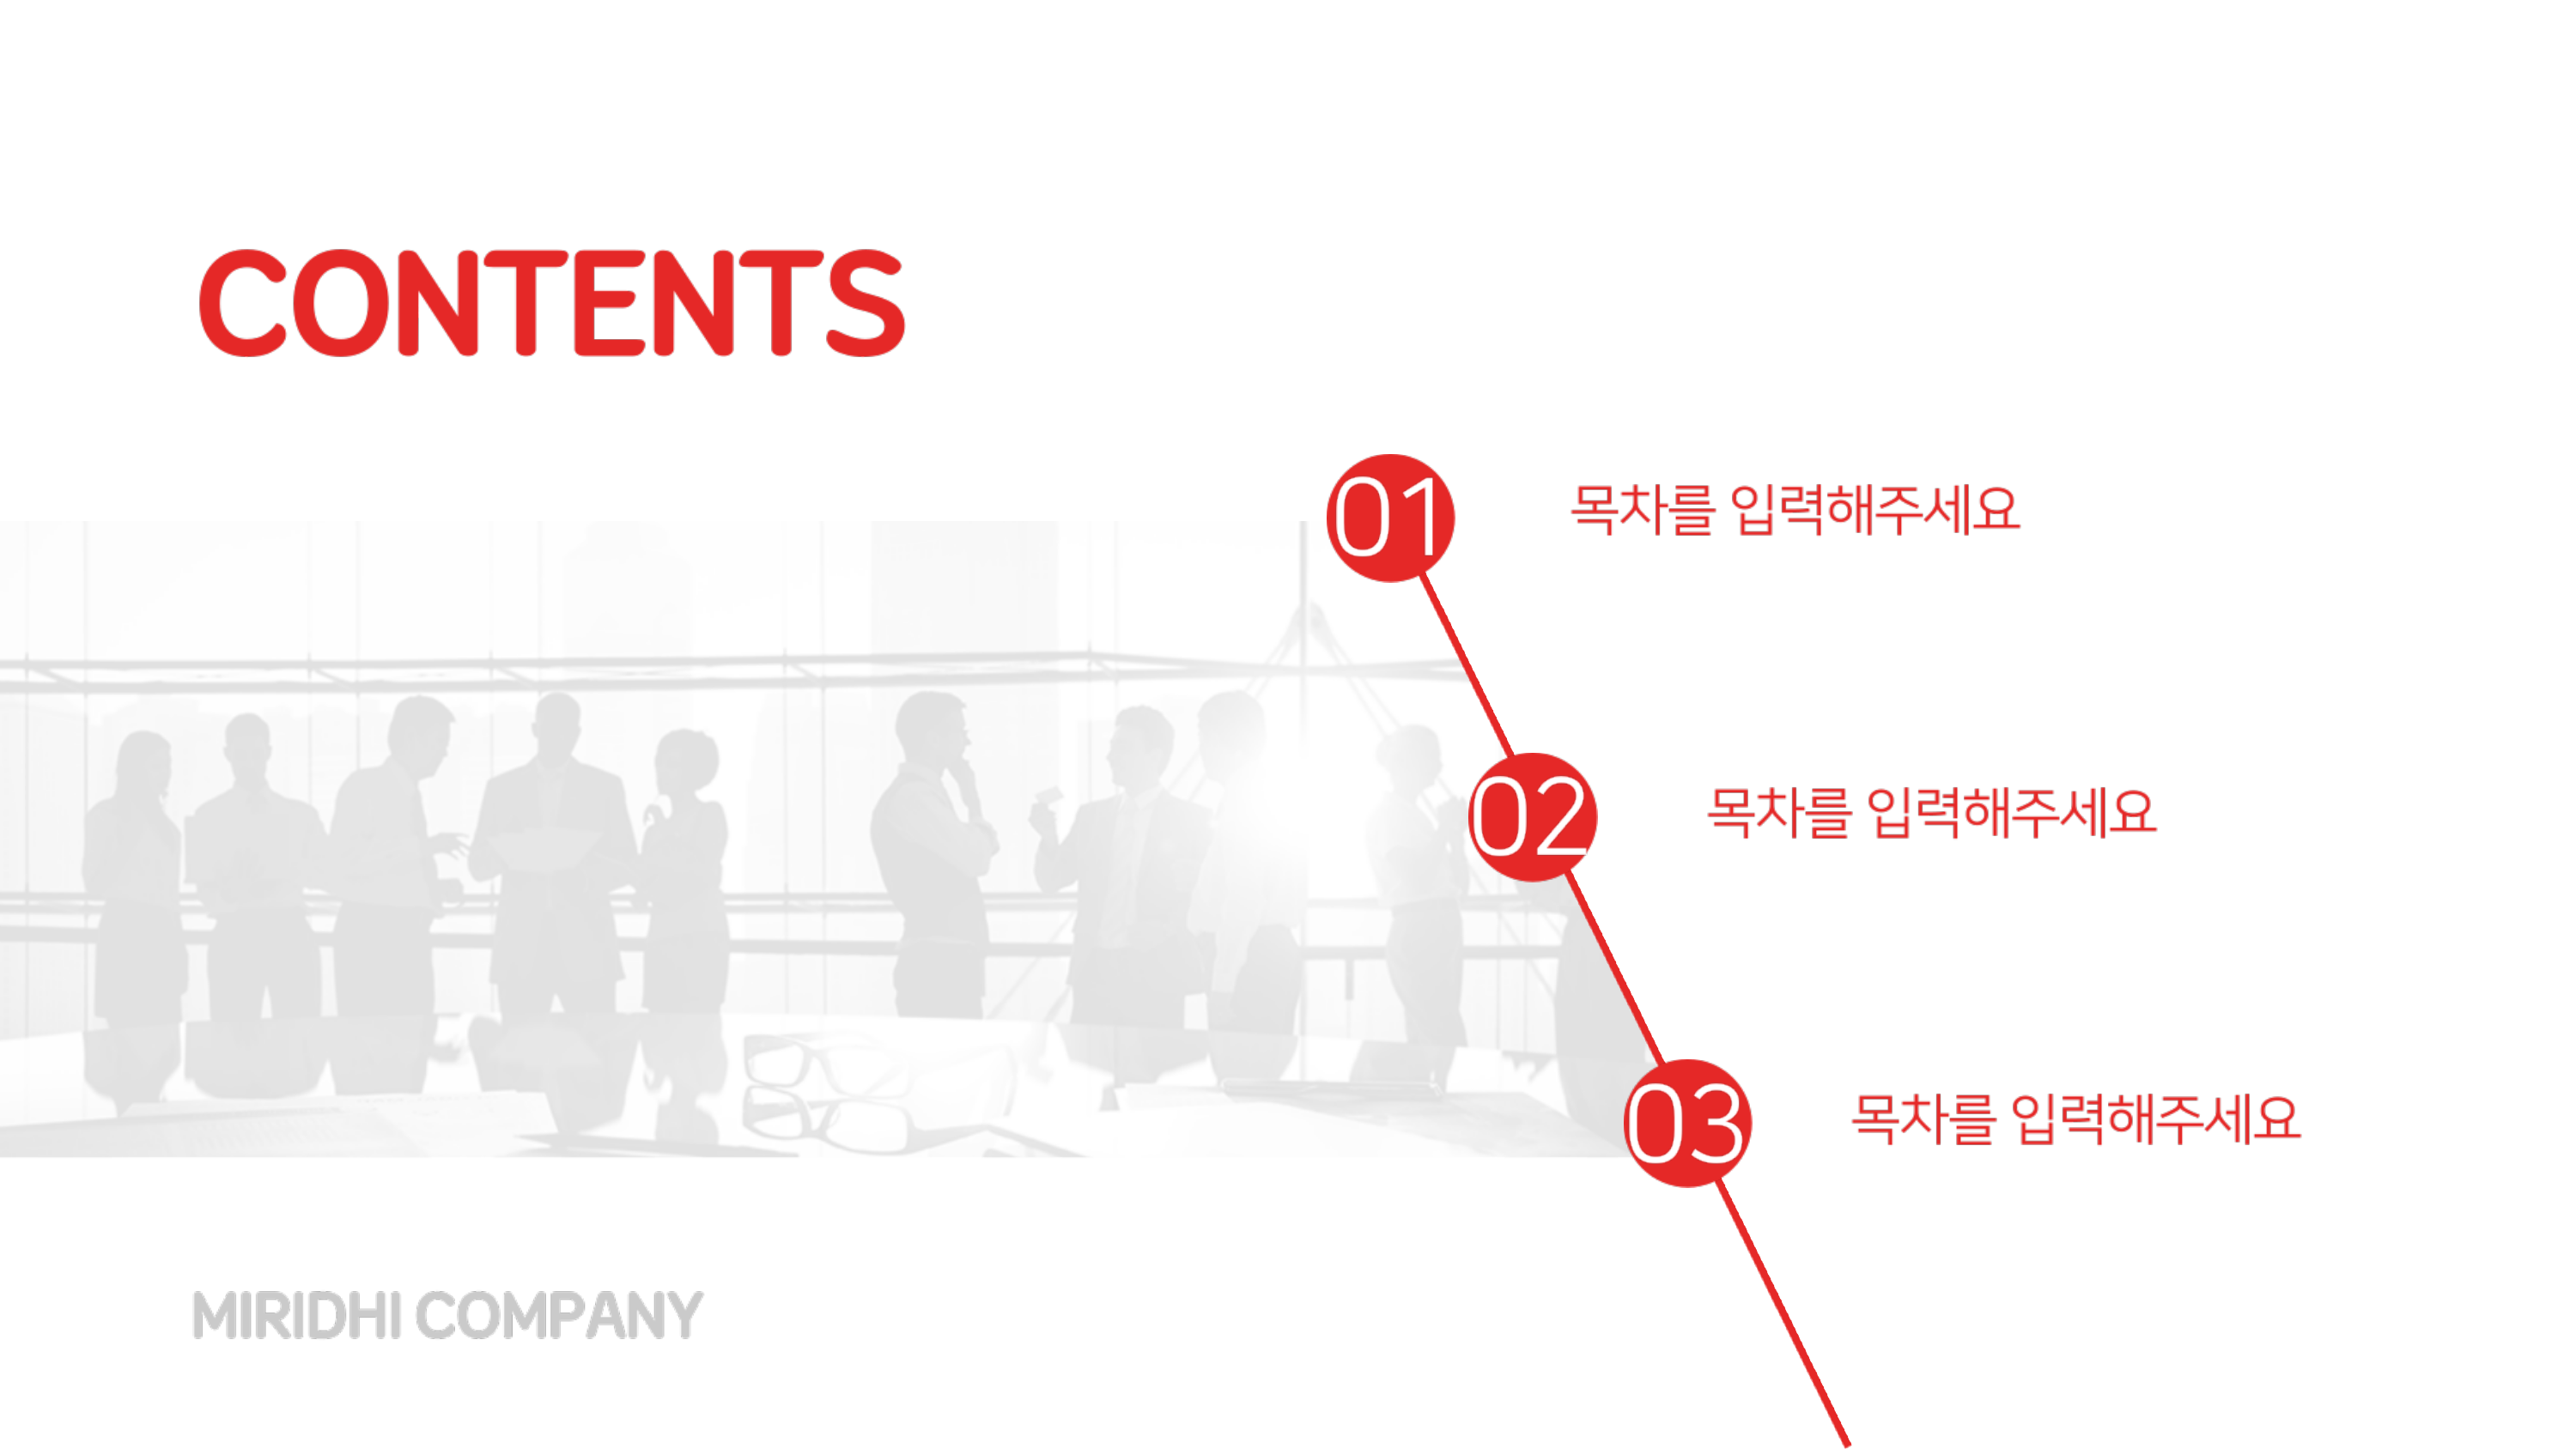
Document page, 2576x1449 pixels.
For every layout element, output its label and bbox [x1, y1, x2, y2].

picture [1607, 1036, 1851, 1448]
picture [174, 193, 970, 463]
picture [1561, 464, 2048, 576]
picture [181, 1265, 732, 1385]
picture [1314, 429, 1505, 645]
text_box [0, 520, 1712, 1159]
picture [1843, 1074, 2329, 1185]
picture [1698, 767, 2185, 879]
text_box [1066, 954, 2153, 964]
picture [1452, 728, 1643, 944]
